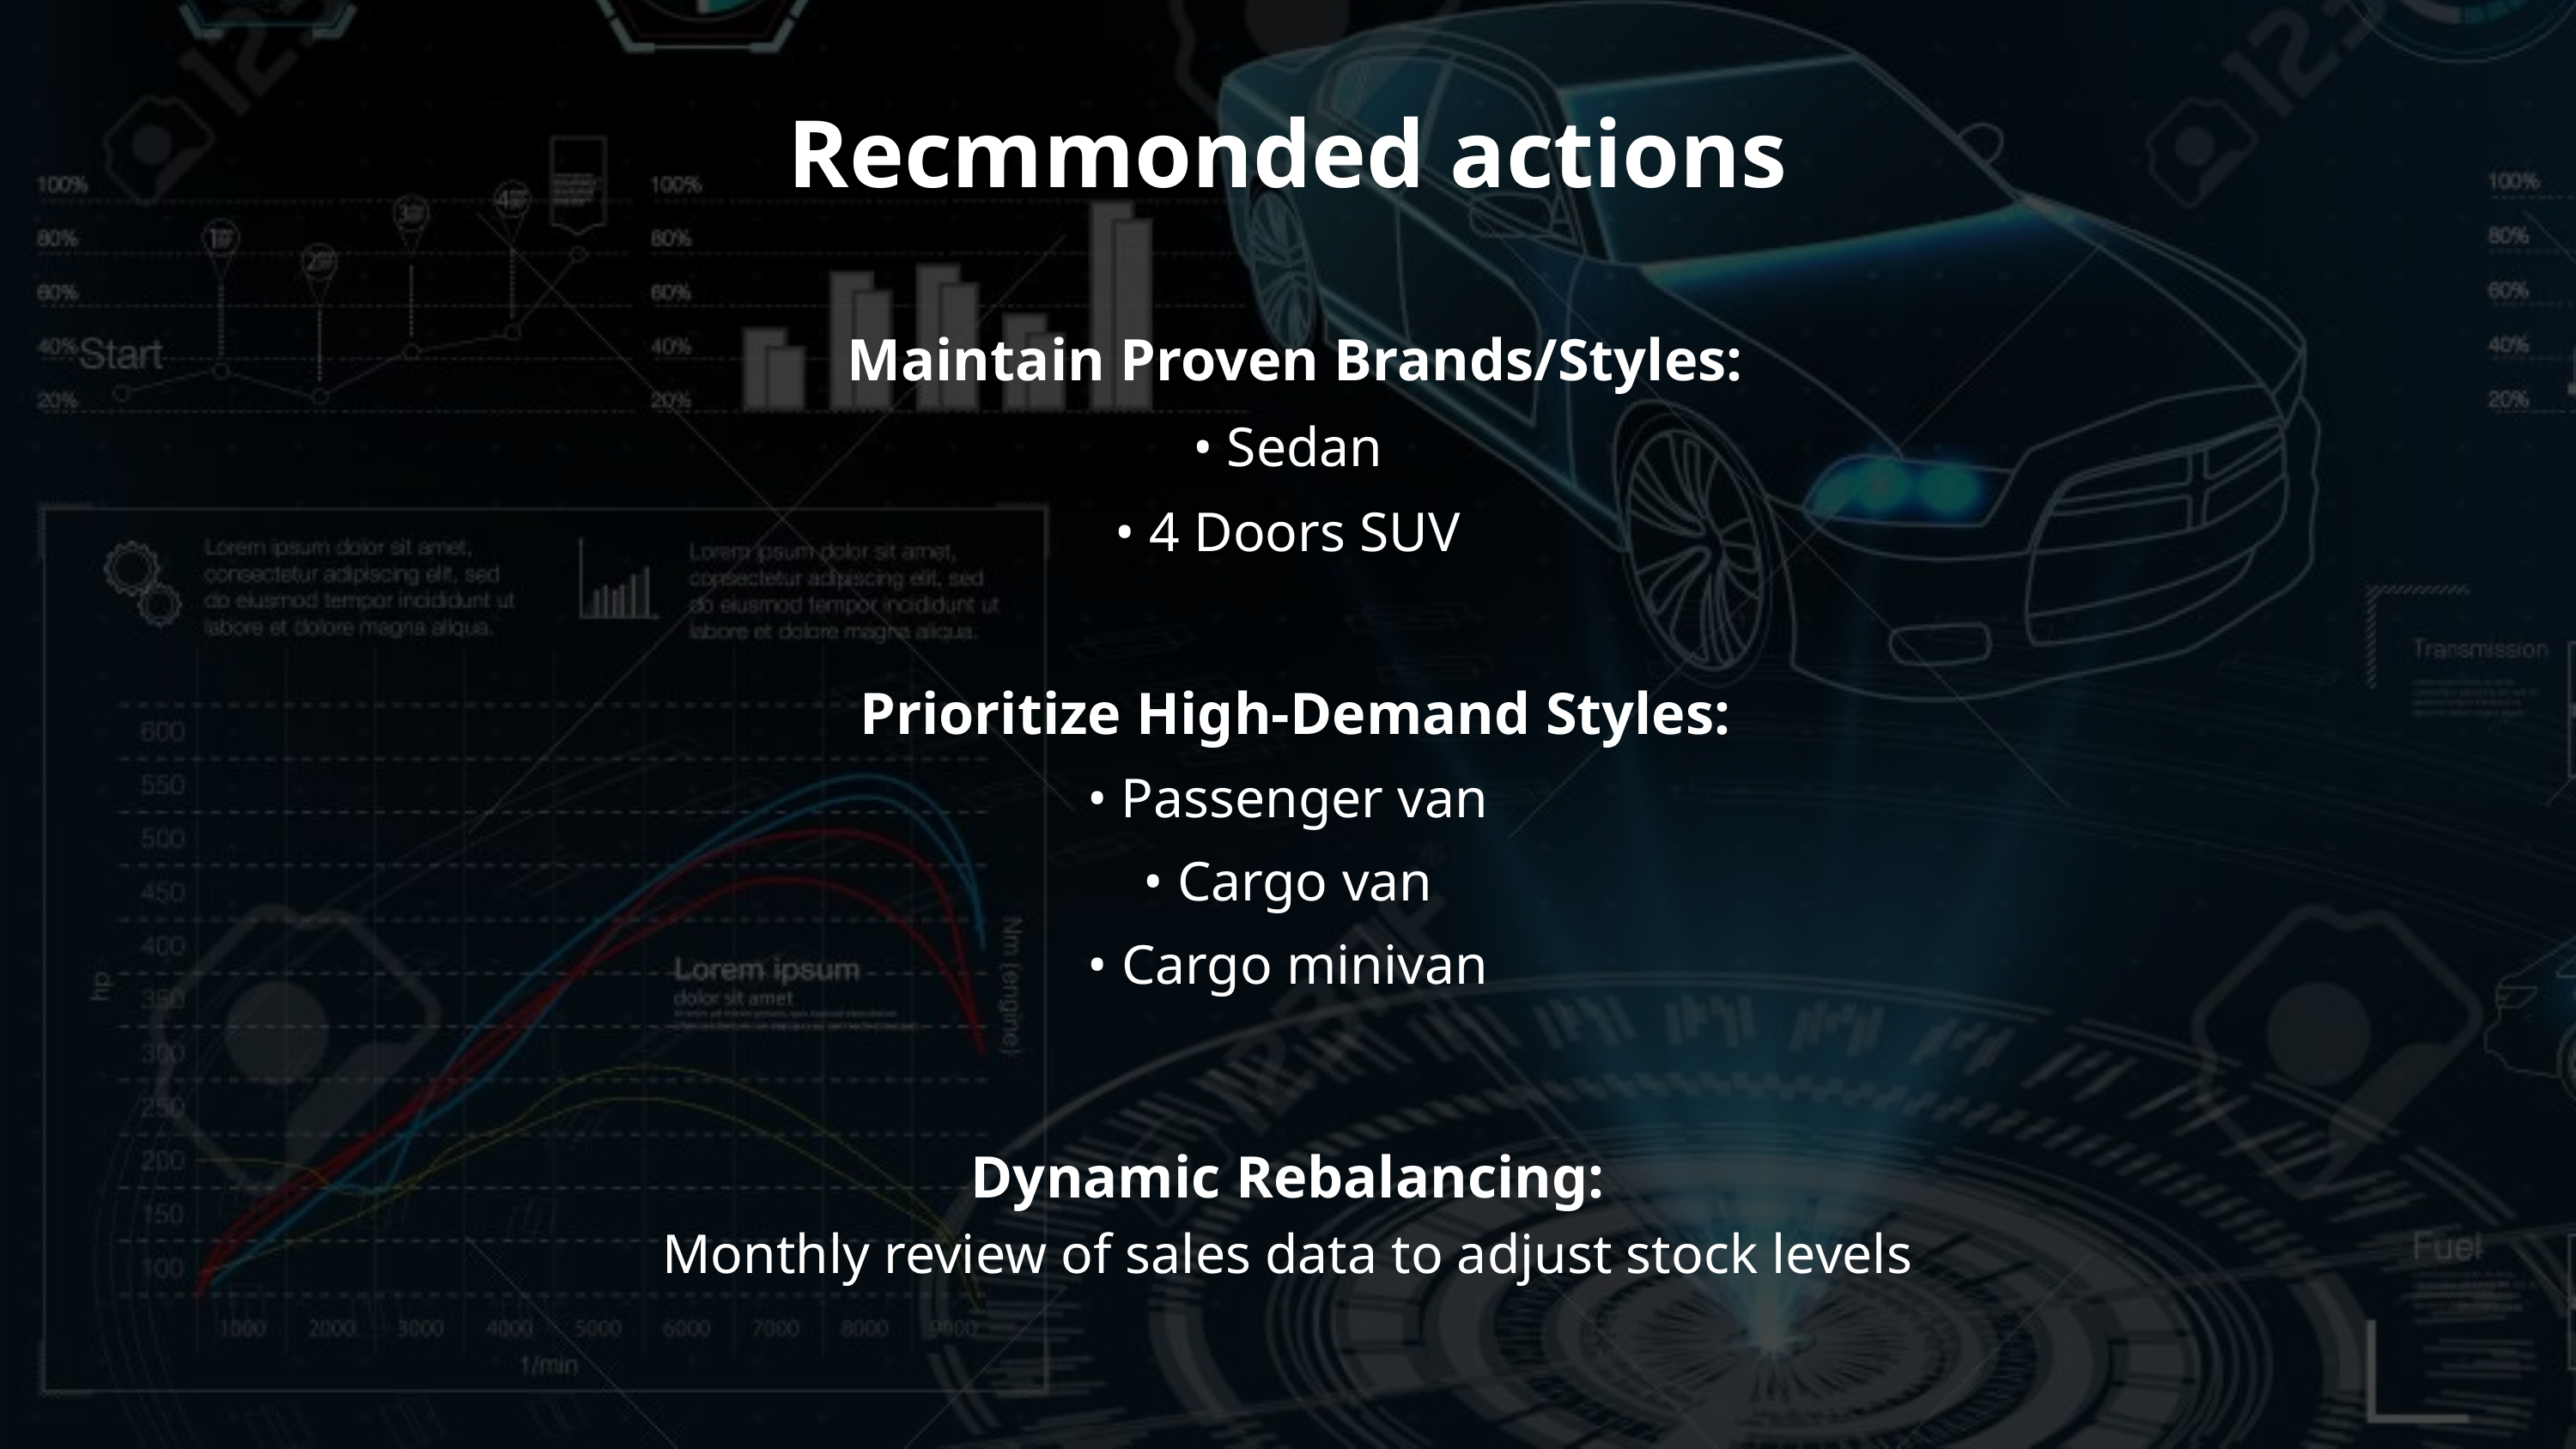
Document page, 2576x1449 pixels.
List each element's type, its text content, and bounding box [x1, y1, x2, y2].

text_box Maintain Proven Brands/Styles: • Sedan • 4 Doors SUV Prioritize High-Demand Styles: • Passenger van • Cargo van • Cargo minivan Dynamic Rebalancing: Monthly review of sales data to adjust stock levels [472, 300, 2104, 1360]
text_box [0, 0, 2576, 1449]
text_box Recmmonded actions [783, 76, 1793, 206]
